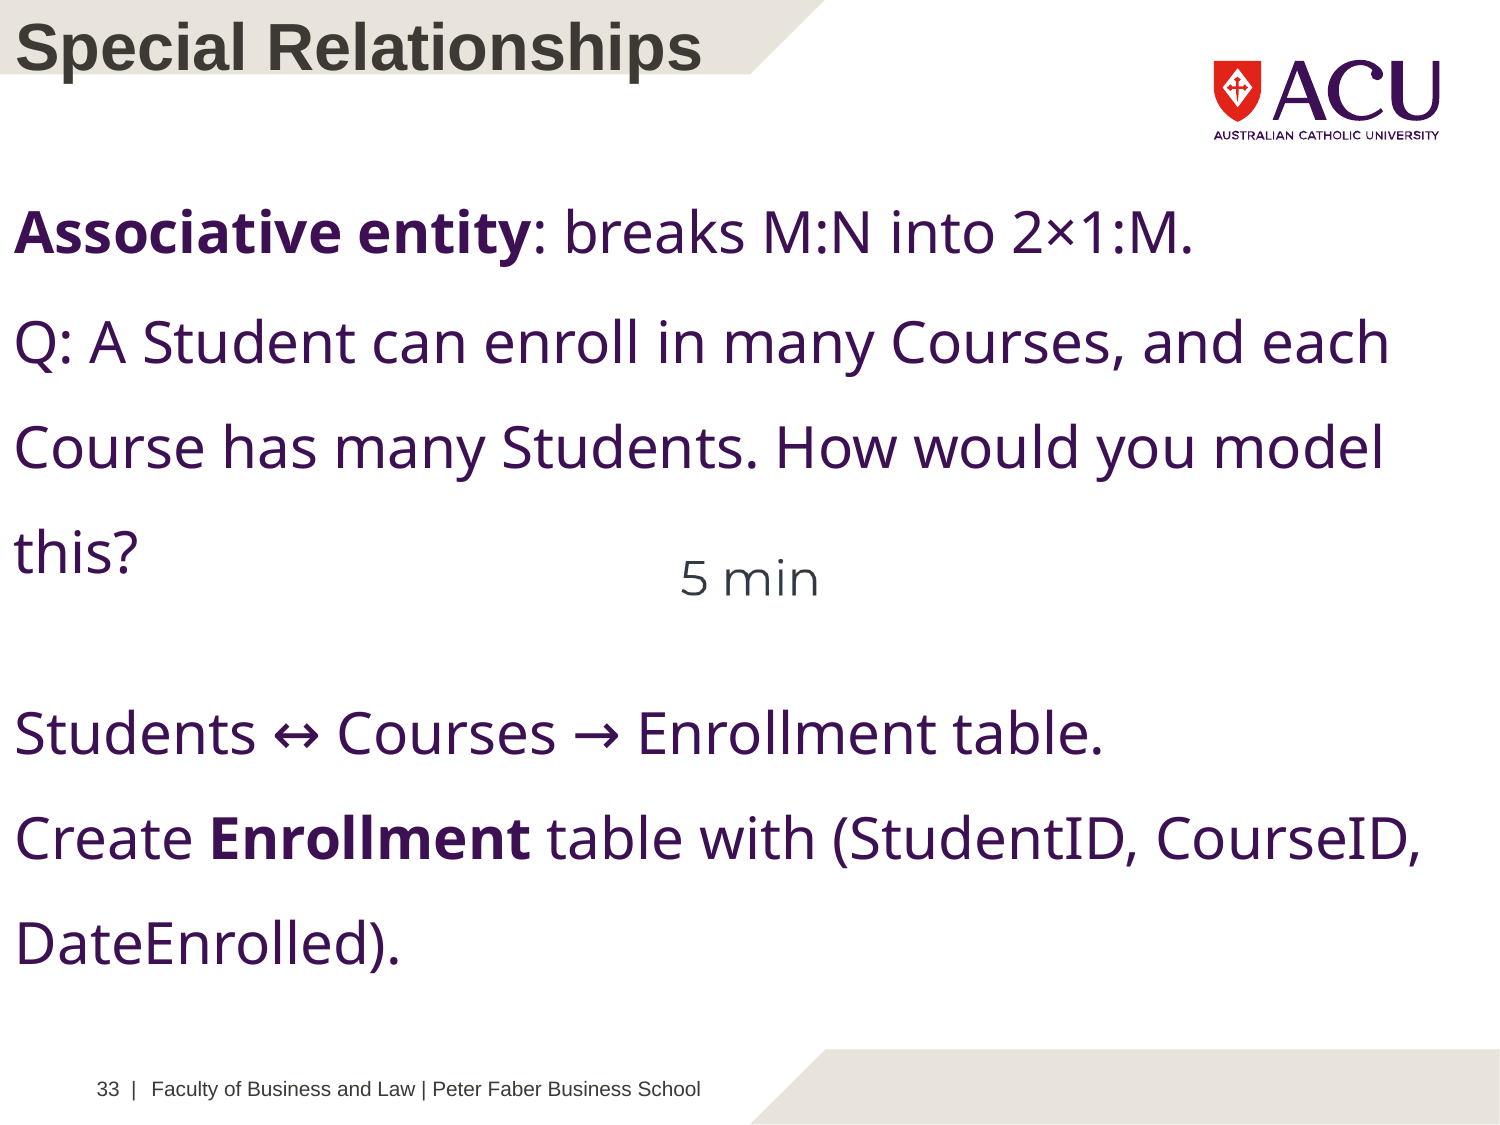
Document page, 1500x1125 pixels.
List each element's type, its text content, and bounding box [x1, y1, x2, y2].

footer Faculty of Business and Law | Peter Faber Business School [156, 1068, 824, 1109]
list Special Relationships [0, 0, 1288, 88]
text_box Students ↔ Courses → Enrollment table. Create Enrollment table with (StudentID, CourseID, DateEnrolled). [0, 653, 1500, 984]
text_box Associative entity: breaks M:N into 2×1:M. [0, 152, 1500, 273]
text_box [613, 516, 887, 643]
text_box Q: A Student can enroll in many Courses, and each Course has many Students. How would you model this? [0, 262, 1499, 593]
slide_number 33 | [81, 1068, 156, 1109]
